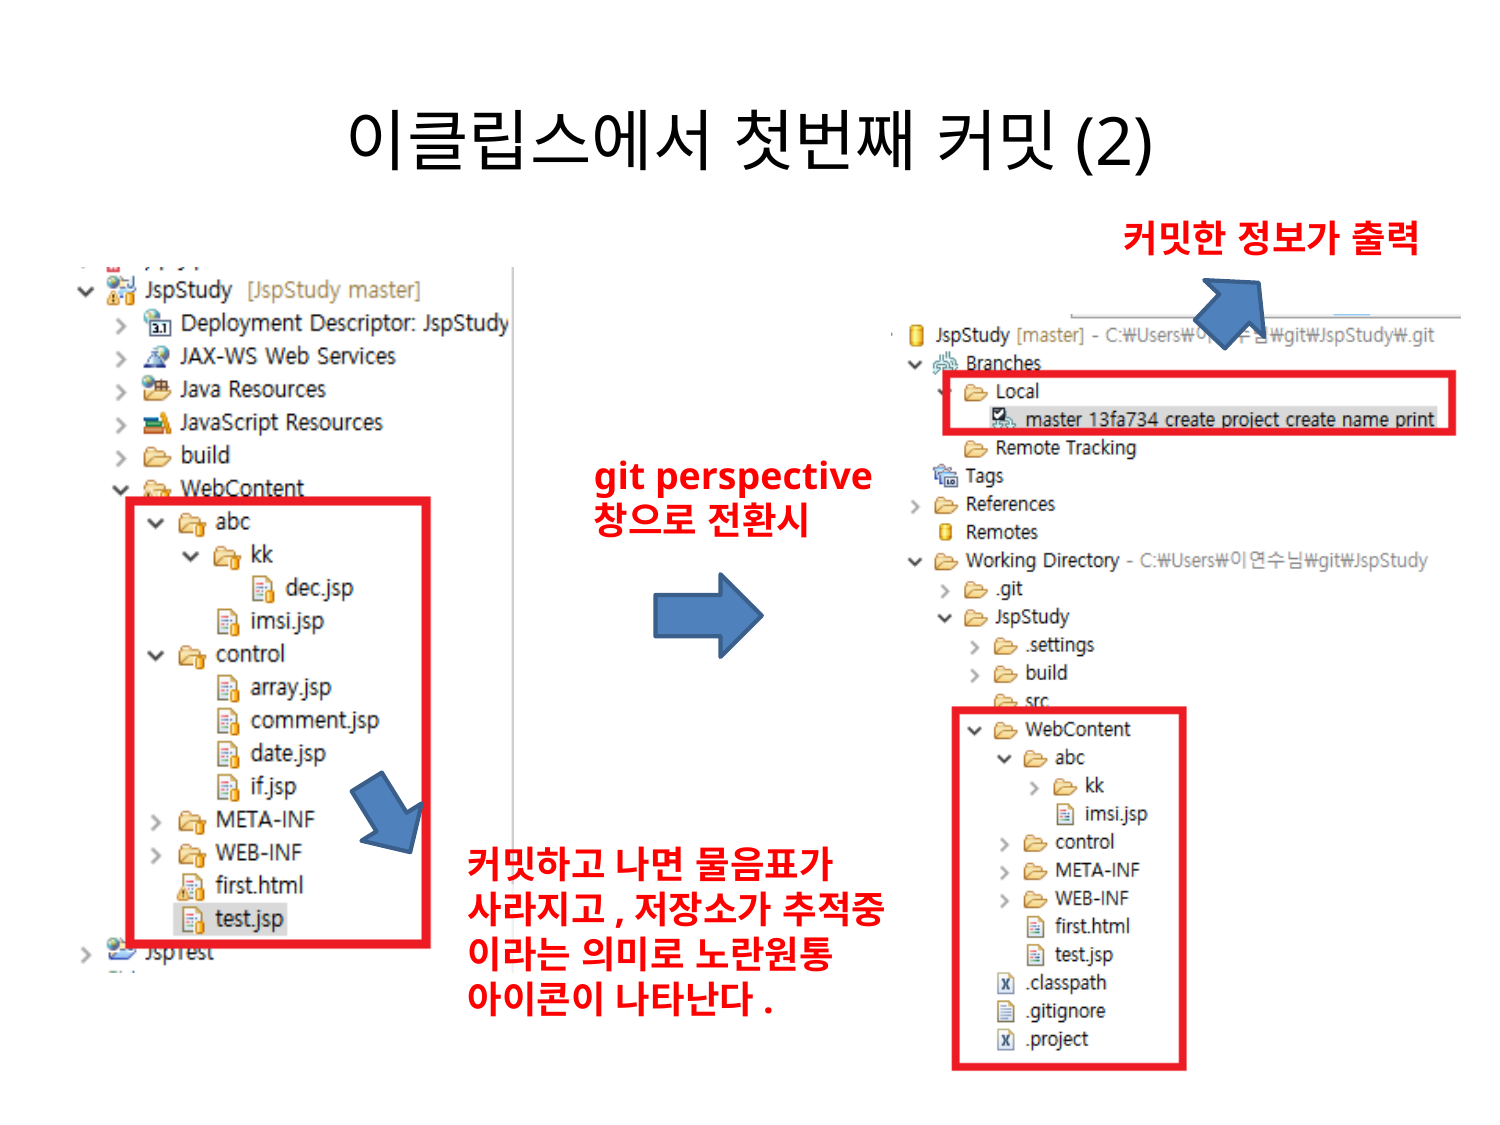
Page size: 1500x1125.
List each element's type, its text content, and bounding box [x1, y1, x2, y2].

text_box 커밋하고 나면 물음표가 사라지고,저장소가 추적중 이라는 의미로 노란원통 아이콘이 나타난다. [452, 834, 886, 1029]
picture [76, 266, 514, 973]
picture [891, 314, 1461, 1093]
title 이클립스에서 첫번째 커밋(2) [75, 45, 1425, 233]
text_box [1199, 278, 1264, 312]
text_box 커밋한 정보가 출력 [1109, 208, 1436, 268]
text_box git perspective 창으로 전환시 [579, 444, 886, 550]
text_box [653, 572, 764, 659]
